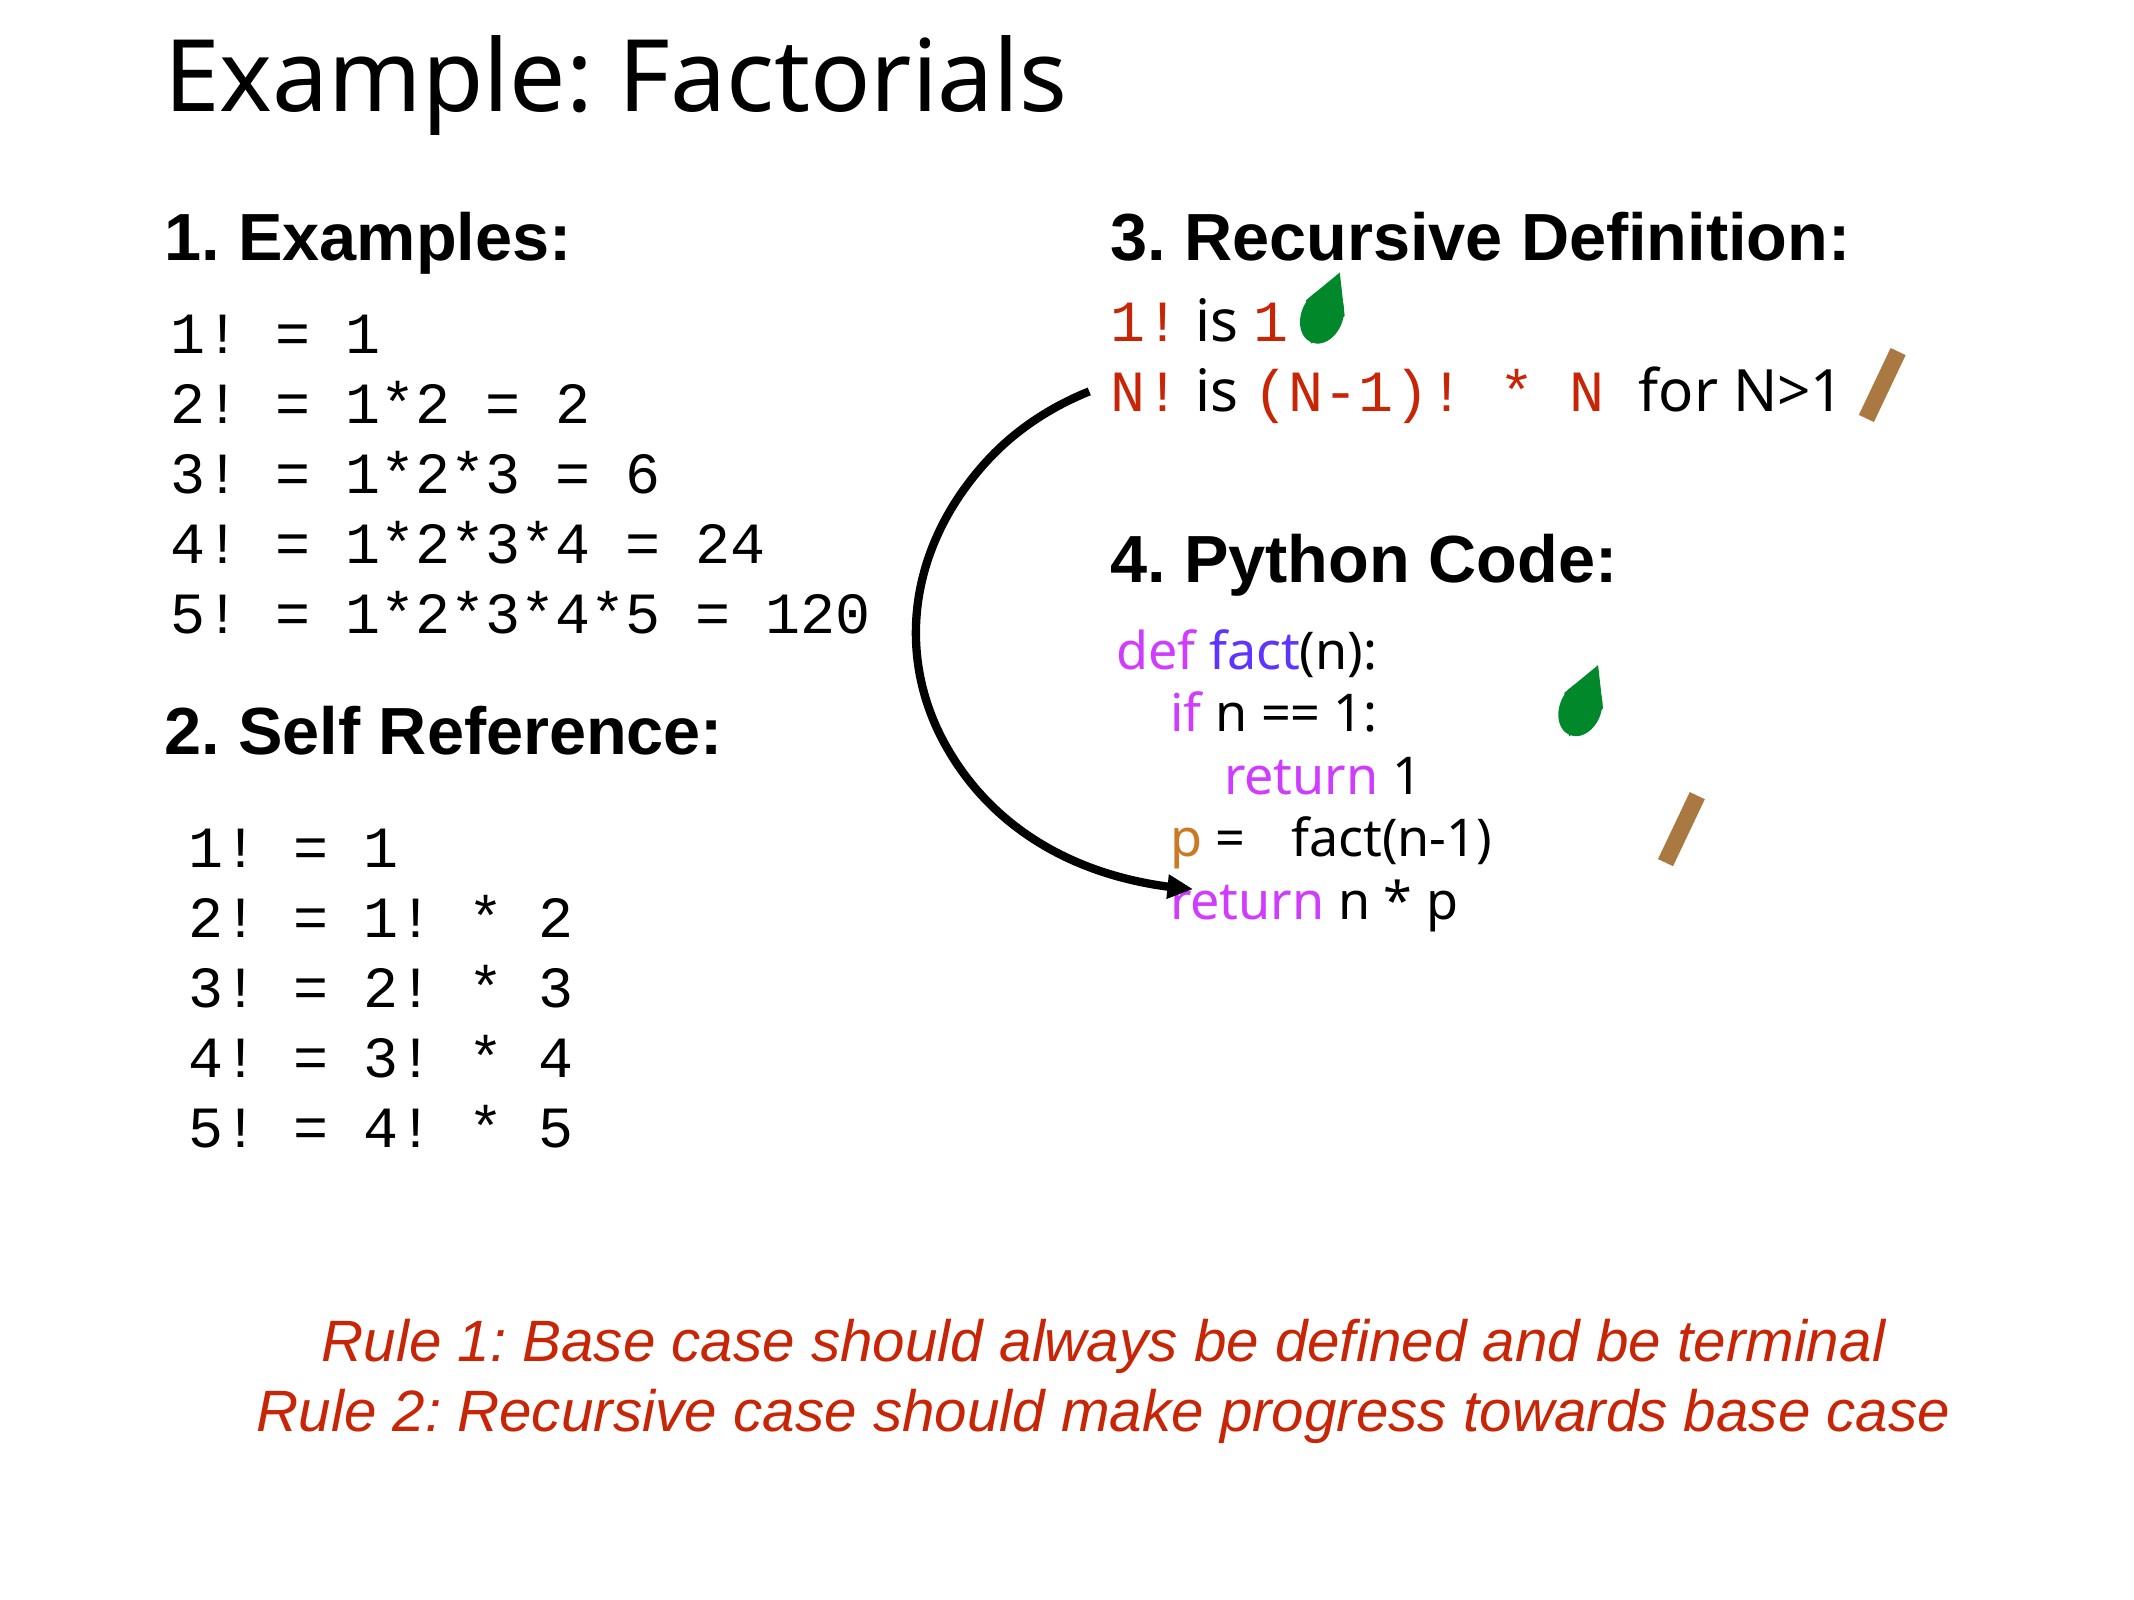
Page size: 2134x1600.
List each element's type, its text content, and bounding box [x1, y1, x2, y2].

text_box 3. Recursive Definition: [1102, 185, 2066, 308]
text_box 1! is 1 N! is (N-1)! * N for N>1 [1102, 275, 1911, 472]
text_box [1304, 269, 1347, 347]
text_box 1. Examples: [156, 185, 965, 308]
text_box 1! = 1 2! = 1*2 = 2 3! = 1*2*3 = 6 4! = 1*2*3*4 = 24 5! = 1*2*3*4*5 = 120 [162, 286, 880, 653]
text_box 4. Python Code: [1114, 507, 2066, 630]
text_box Rule 1: Base case should always be defined and be terminal Rule 2: Recursive case should make progress towards base case [248, 1295, 1961, 1452]
text_box def fact(n): if n == 1: return 1 p = fact(n-1) return n * p [1107, 608, 2101, 938]
text_box 2. Self Reference: [156, 679, 965, 802]
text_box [1562, 662, 1605, 740]
text_box [915, 391, 1193, 895]
title Example: Factorials [156, 2, 1978, 142]
text_box 1! = 1 2! = 1! * 2 3! = 2! * 3 4! = 3! * 4 5! = 4! * 5 [179, 801, 582, 1168]
